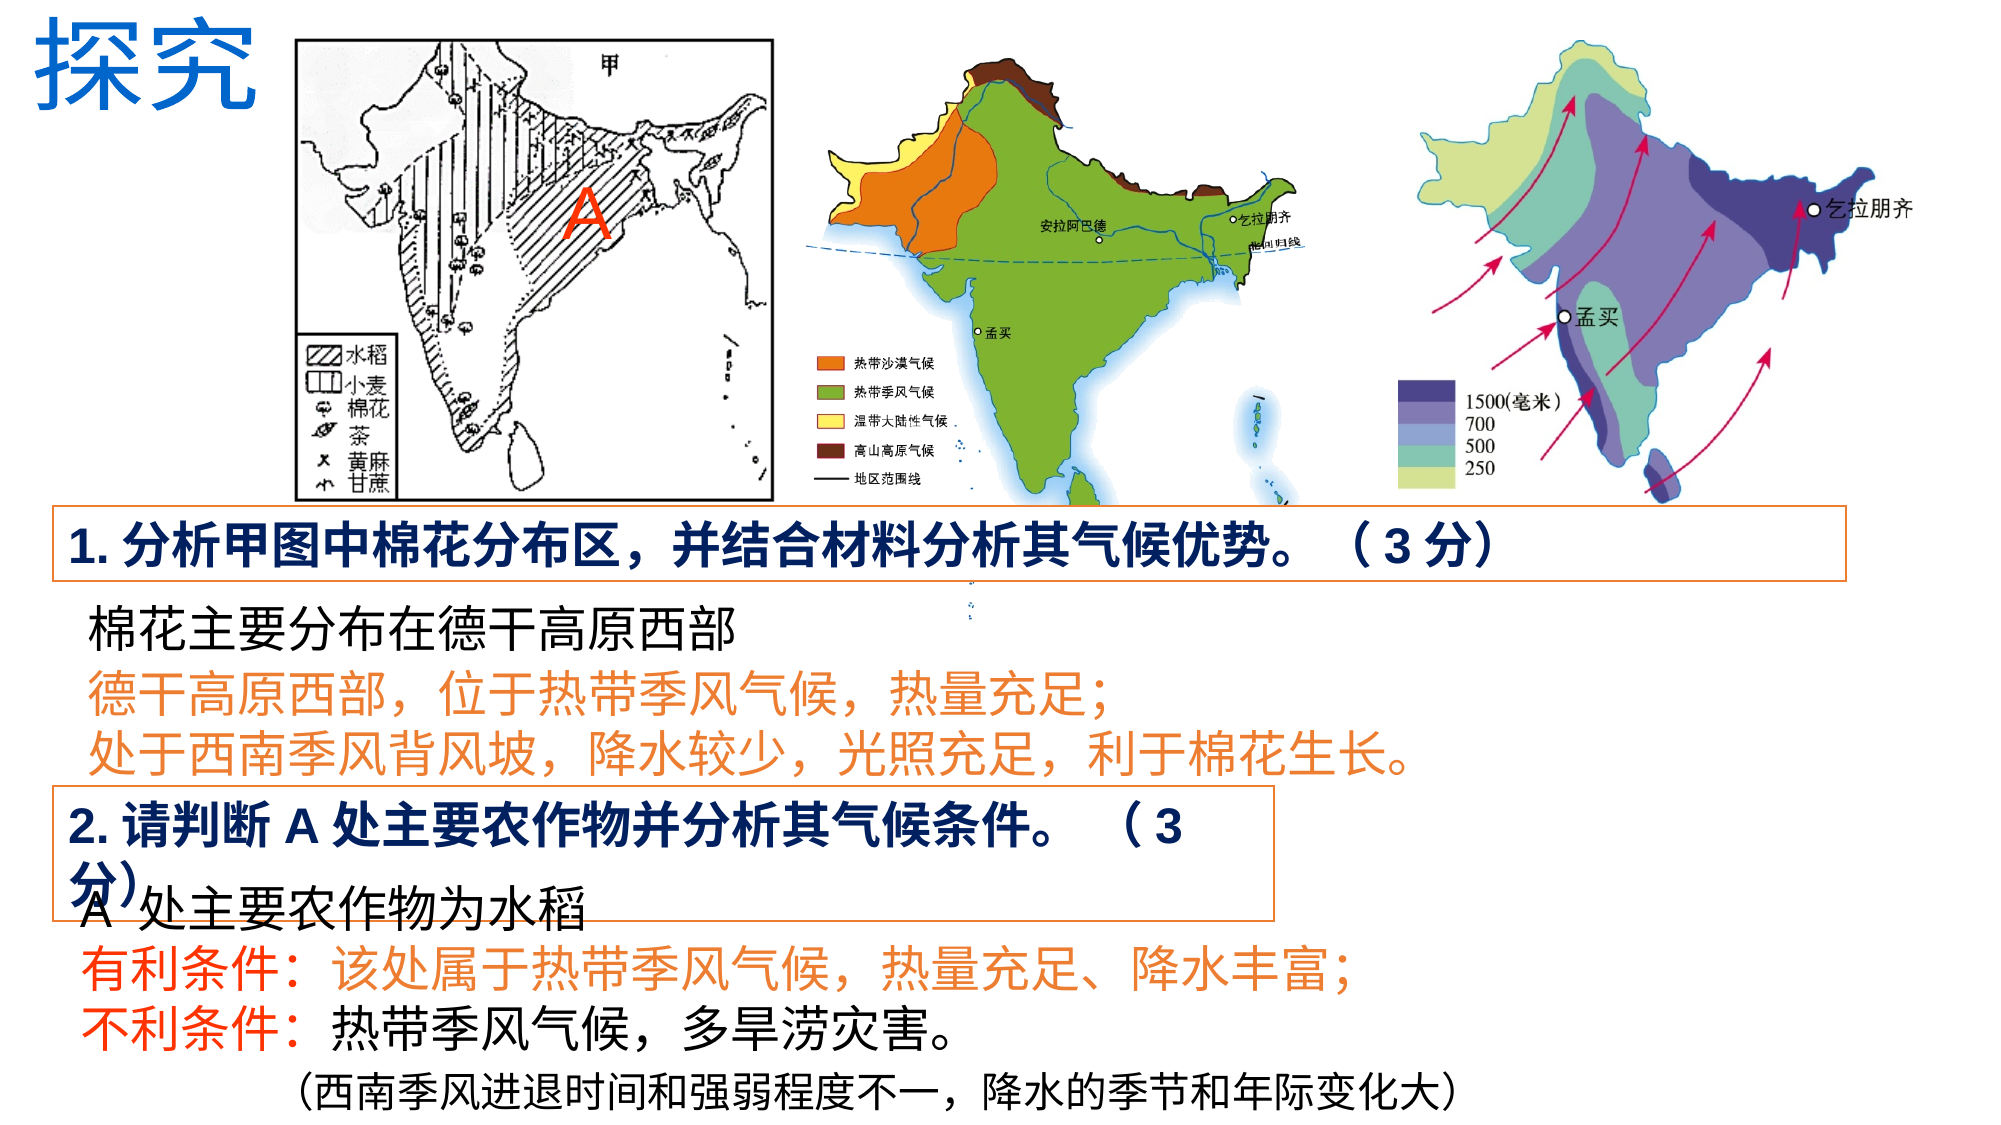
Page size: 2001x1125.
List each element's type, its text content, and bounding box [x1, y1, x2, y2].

picture [1397, 40, 1913, 535]
text_box 2.请判断A处主要农作物并分析其气候条件。 （3分） [52, 785, 1275, 922]
text_box A 处主要农作物为水稻 有利条件：该处属于热带季风气候，热量充足、降水丰富； 不利条件：热带季风气候，多旱涝灾害。 （西南季风进退时间和强弱程度不一，降水的季节和年际变化大） [65, 870, 1989, 1125]
text_box 1.分析甲图中棉花分布区，并结合材料分析其气候优势。（3分） [1306, 505, 1847, 582]
picture [802, 58, 1306, 620]
text_box 1.分析甲图中棉花分布区，并结合材料分析其气候优势。（3分） [52, 505, 802, 582]
picture [292, 36, 777, 505]
text_box 棉花主要分布在德干高原西部 [73, 590, 865, 654]
text_box 德干高原西部，位于热带季风气候，热量充足； 处于西南季风背风坡，降水较少，光照充足，利于棉花生长。 。 [73, 654, 1515, 850]
